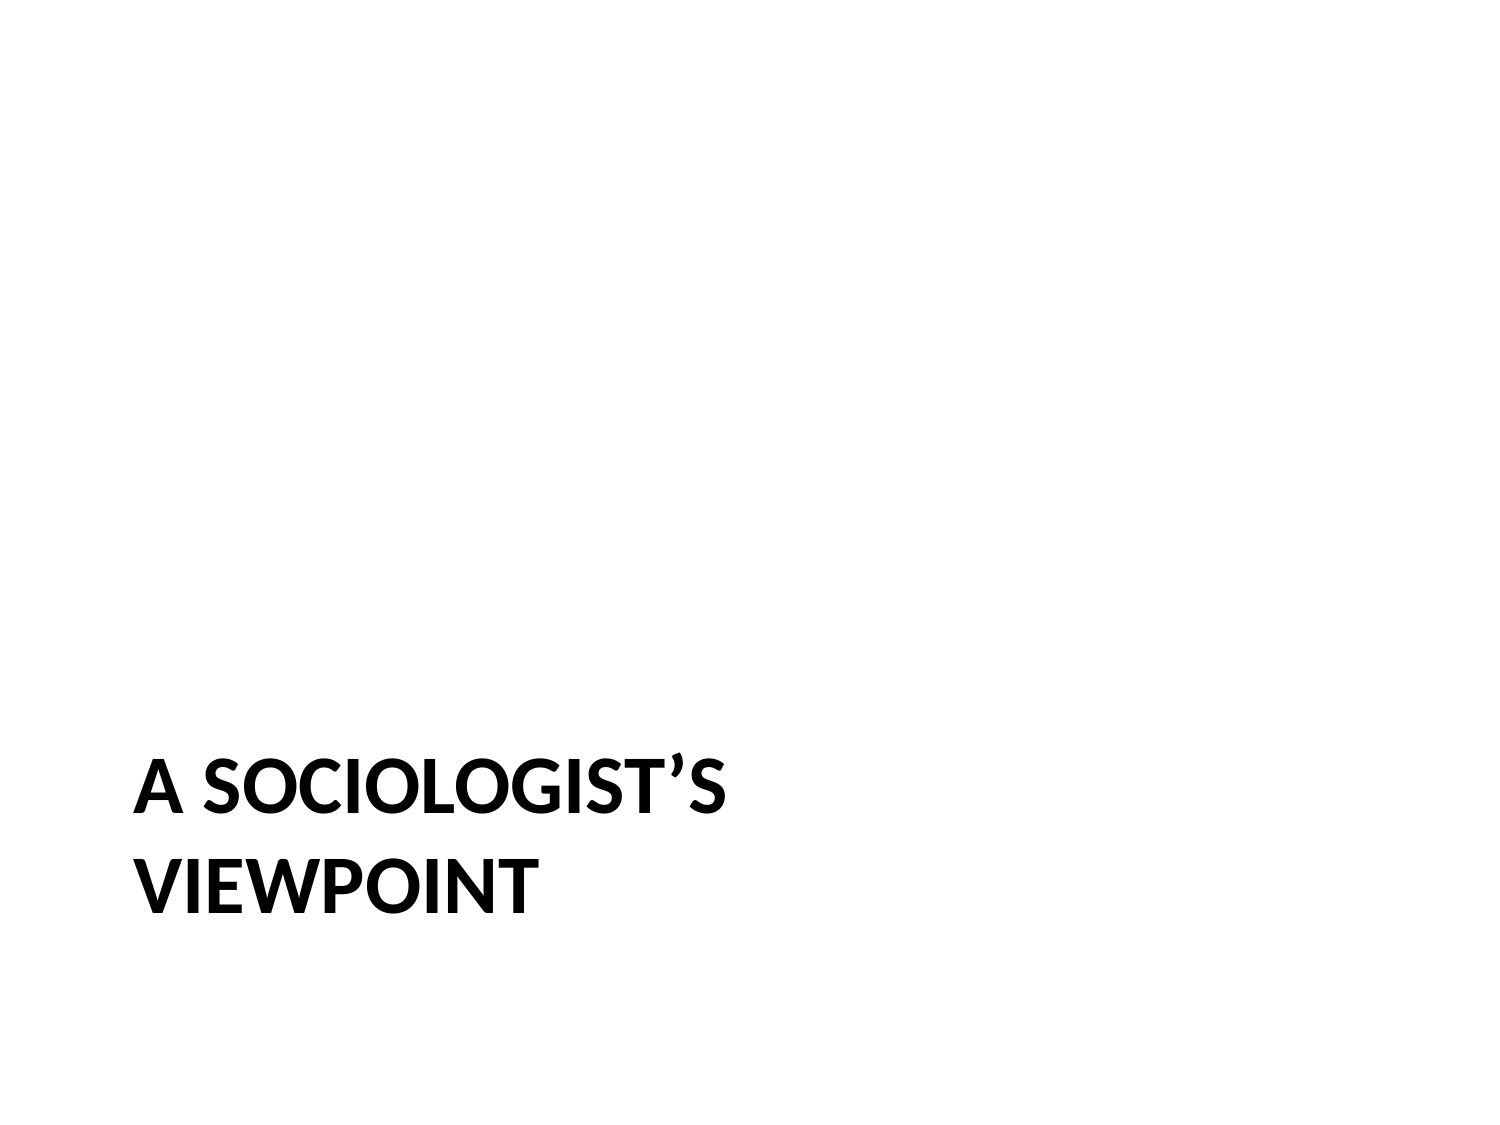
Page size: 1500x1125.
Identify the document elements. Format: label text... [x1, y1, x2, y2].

title A Sociologist’s viewpoint [118, 722, 1394, 947]
